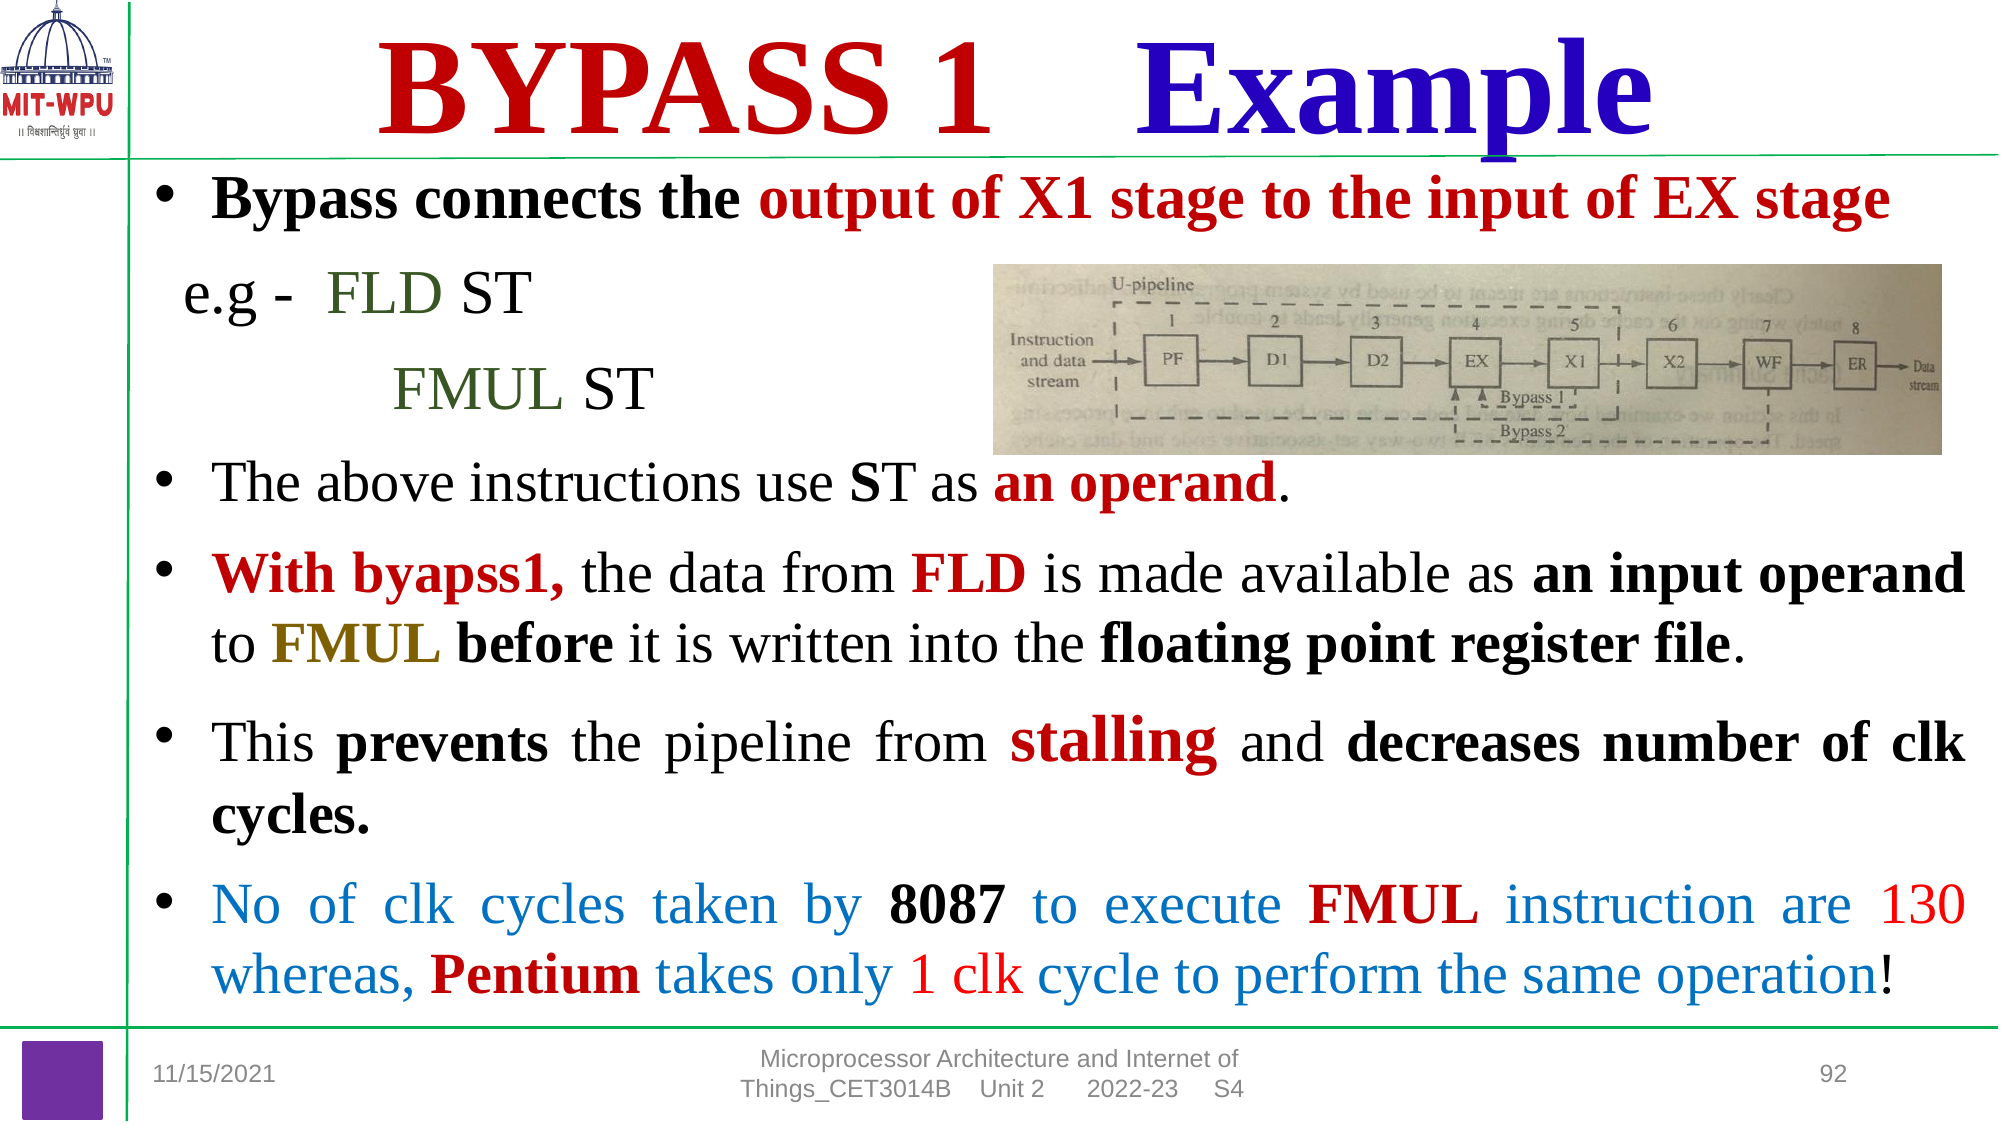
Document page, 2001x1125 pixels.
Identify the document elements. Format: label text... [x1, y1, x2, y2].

title BYPASS 1 Example [362, 45, 1754, 134]
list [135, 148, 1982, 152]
list Bypass connects the output of X1 stage to the input of EX stage e.g - FLD ST FMUL ST The above instructions use ST as an operand. With byapss1, the data from FLD is made available as an input operand to FMUL before it is written into the floating point register file. This prevents the pipeline from stalling and decreases number of clk cycles. No of clk cycles taken by 8087 to execute FMUL instruction are 130 whereas, Pentium takes only 1 clk cycle to perform the same operation! [135, 171, 1982, 984]
text_box [23, 1042, 102, 1118]
picture [0, 0, 128, 140]
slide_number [137, 1042, 588, 1103]
picture [992, 264, 1942, 455]
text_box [135, 154, 1999, 160]
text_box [0, 154, 121, 160]
footer Microprocessor Architecture and Internet of Things_CET3014B Unit 2 2022-23 S4 [662, 1042, 1338, 1103]
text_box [126, 1039, 130, 1122]
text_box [126, 1, 130, 1026]
slide_number 92 [1412, 1042, 1863, 1103]
